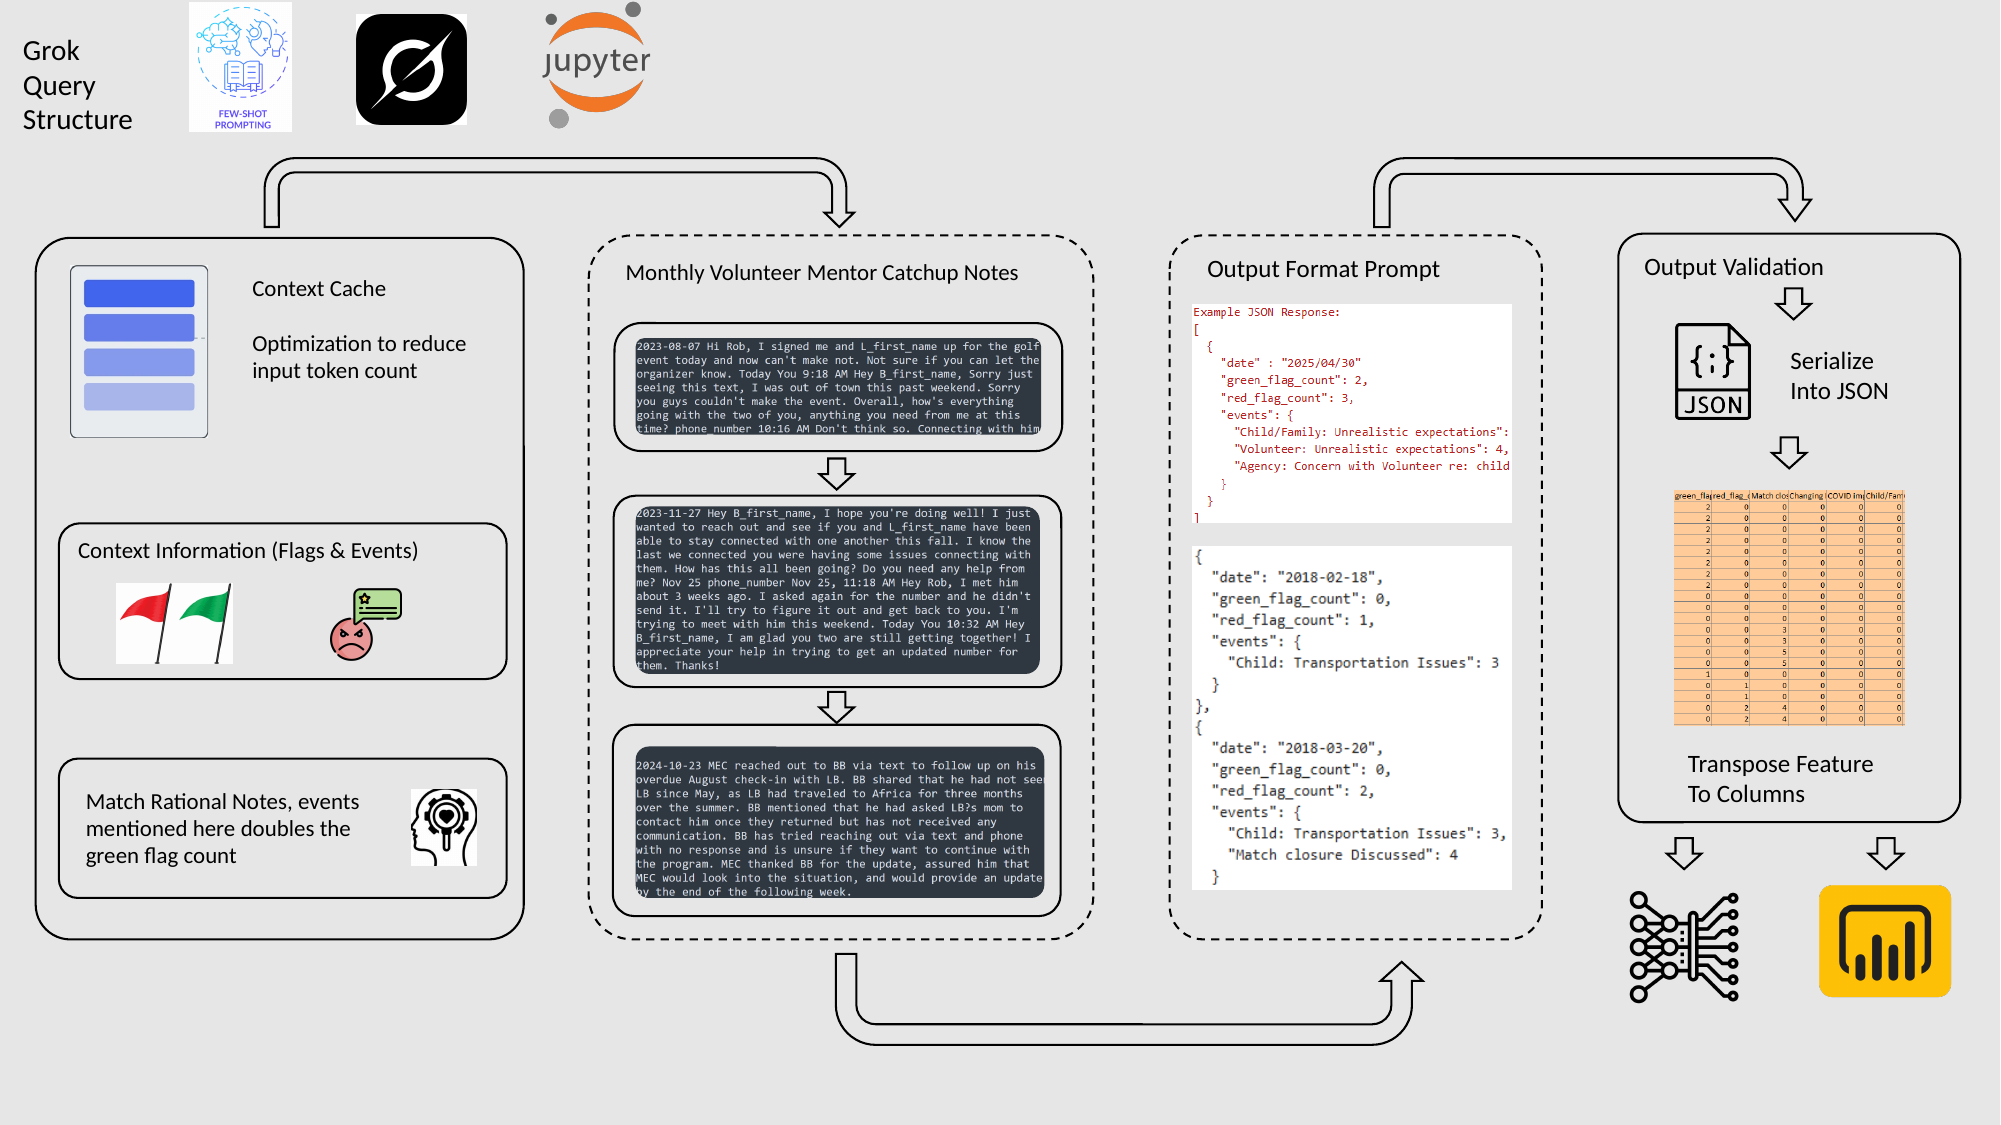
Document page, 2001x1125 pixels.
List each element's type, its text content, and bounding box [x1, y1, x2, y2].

text_box [1373, 157, 1814, 229]
picture [1192, 304, 1512, 523]
text_box [1617, 232, 1962, 824]
picture [635, 506, 1040, 674]
picture [635, 338, 1042, 435]
picture [1192, 546, 1512, 890]
text_box Transpose Feature To Columns [1673, 739, 1904, 815]
text_box [1664, 837, 1705, 871]
picture [411, 789, 477, 866]
picture [189, 2, 292, 133]
text_box Context Cache Optimization to reduce input token count [237, 266, 495, 391]
text_box Output Validation [1629, 243, 1949, 288]
picture [69, 265, 209, 438]
text_box [263, 157, 857, 229]
picture [1626, 889, 1742, 1005]
picture [1664, 323, 1762, 420]
picture [1674, 490, 1905, 726]
text_box [34, 236, 525, 941]
text_box [834, 952, 1426, 1046]
picture [1806, 862, 1964, 1020]
picture [635, 746, 1045, 898]
text_box [1865, 837, 1906, 862]
picture [356, 14, 467, 125]
text_box Grok Query Structure [8, 23, 169, 144]
text_box [1769, 436, 1810, 470]
text_box [1168, 234, 1543, 941]
text_box Serialize Into JSON [1775, 337, 1935, 412]
text_box [612, 494, 1063, 689]
text_box [1773, 287, 1814, 321]
picture [330, 588, 402, 661]
text_box Monthly Volunteer Mentor Catchup Notes [610, 250, 1061, 293]
text_box [816, 690, 857, 725]
picture [116, 583, 233, 664]
picture [541, 0, 653, 129]
text_box [587, 234, 1095, 941]
